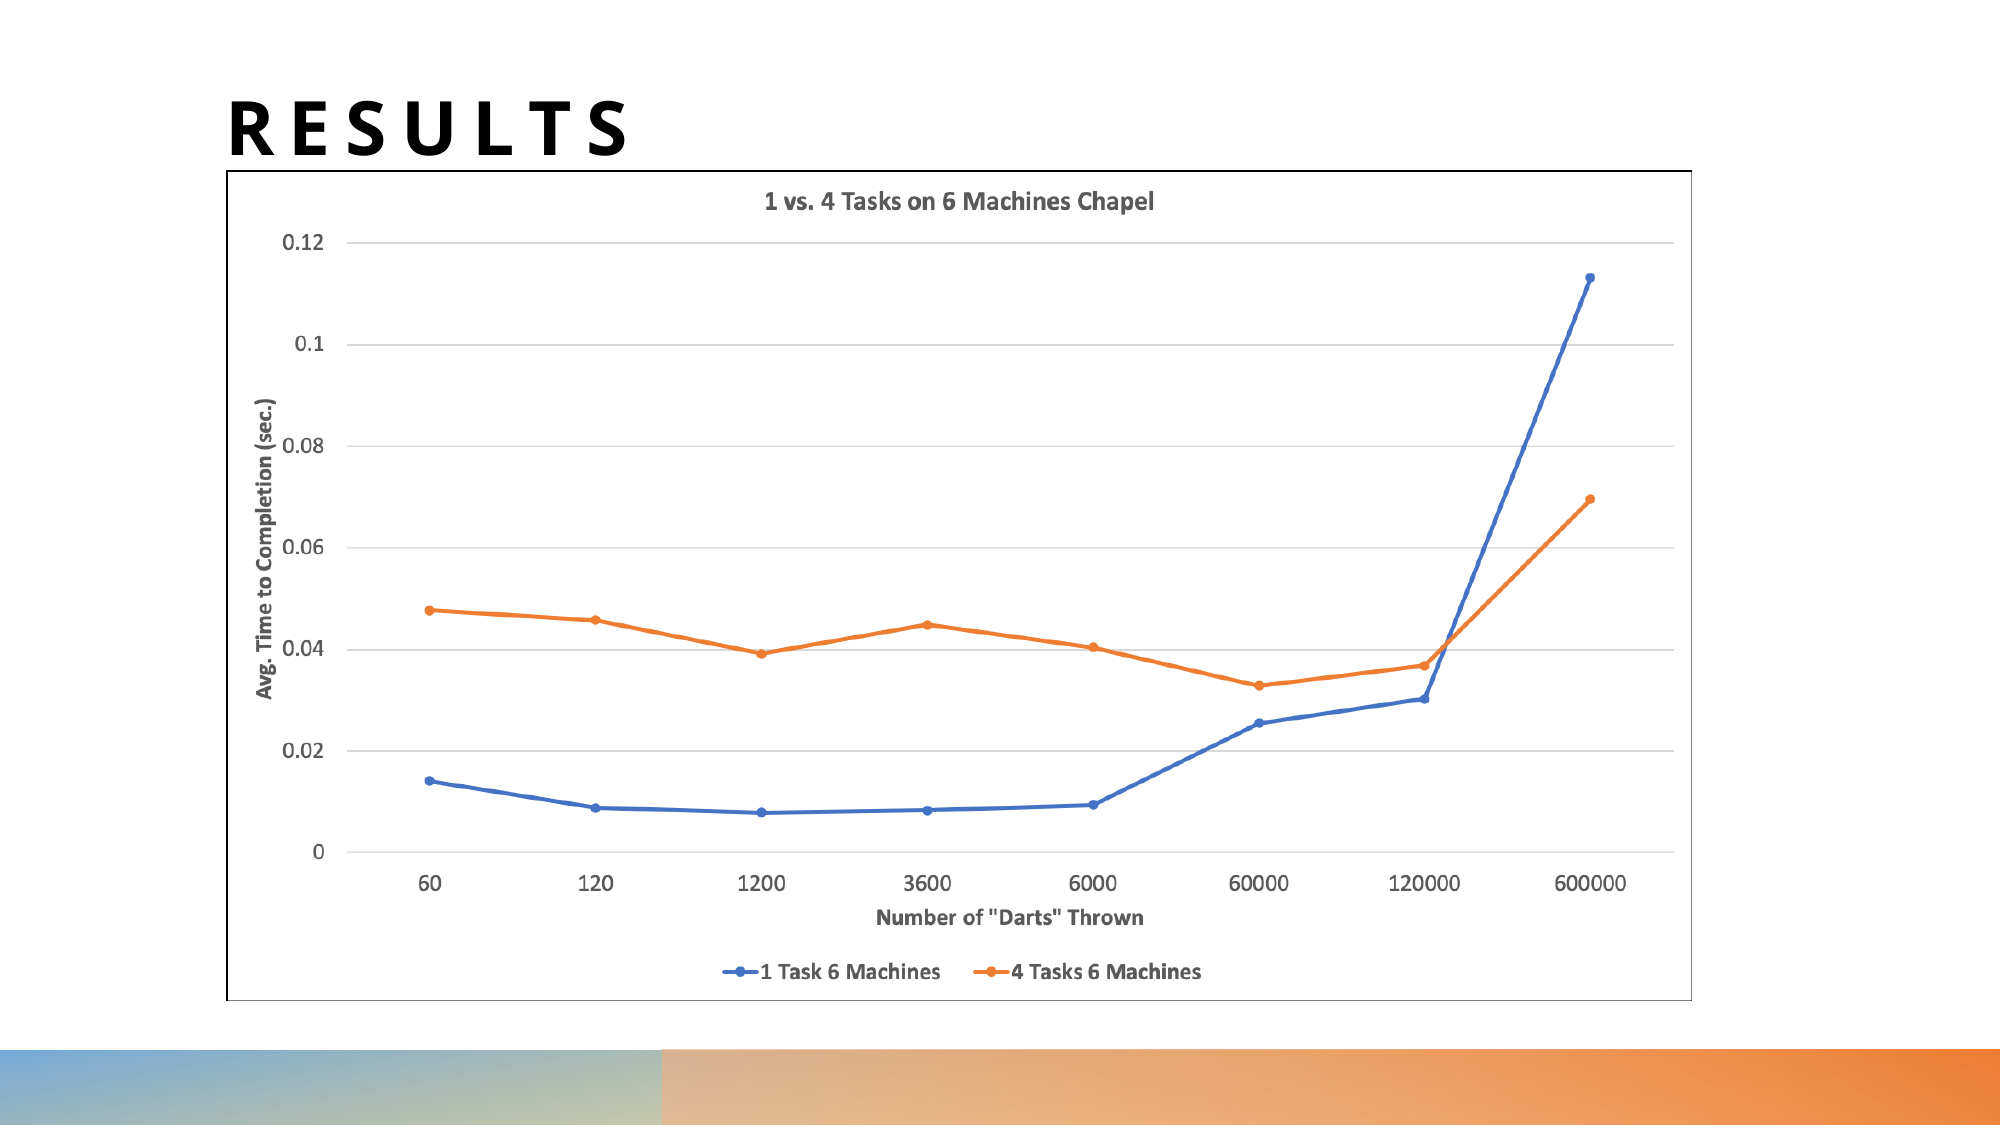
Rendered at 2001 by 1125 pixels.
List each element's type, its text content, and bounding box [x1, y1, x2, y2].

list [224, 170, 1692, 1001]
title Results [225, 53, 1905, 171]
